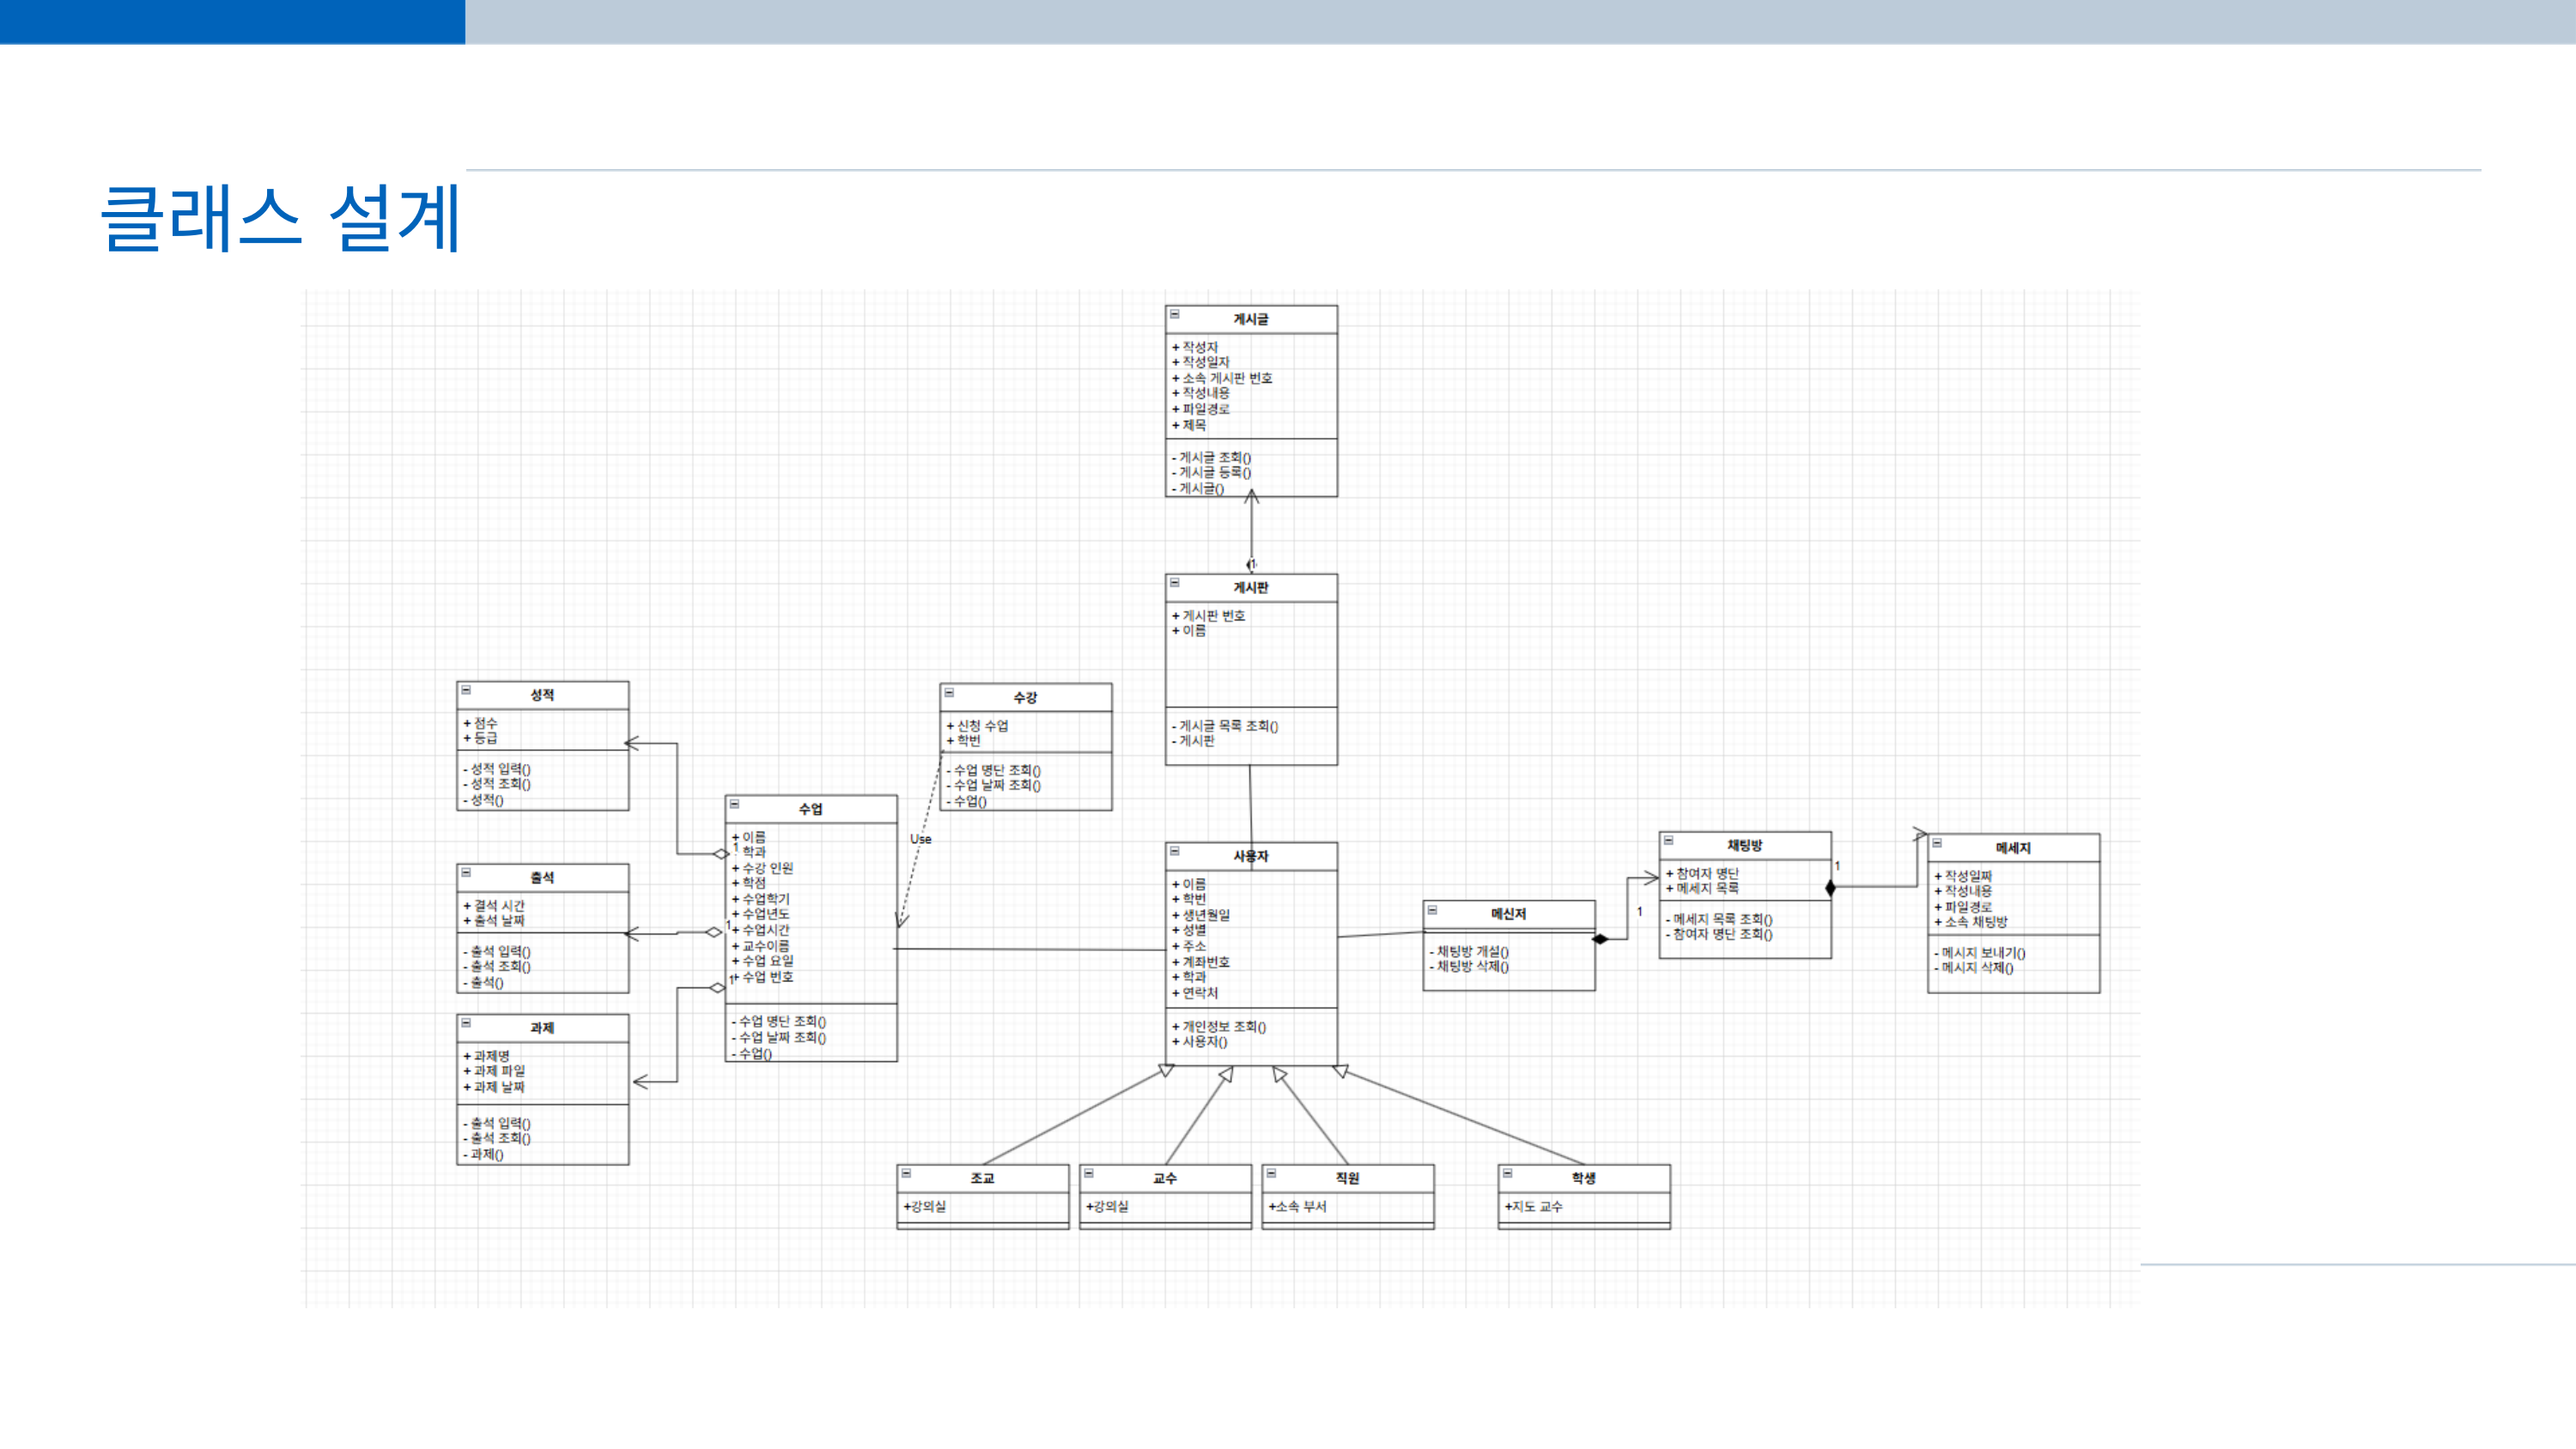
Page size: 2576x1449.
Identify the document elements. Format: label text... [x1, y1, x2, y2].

picture [300, 288, 2576, 1308]
picture [466, 169, 2482, 173]
text_box 클래스 설계 [98, 175, 1133, 281]
picture [0, 0, 2576, 45]
